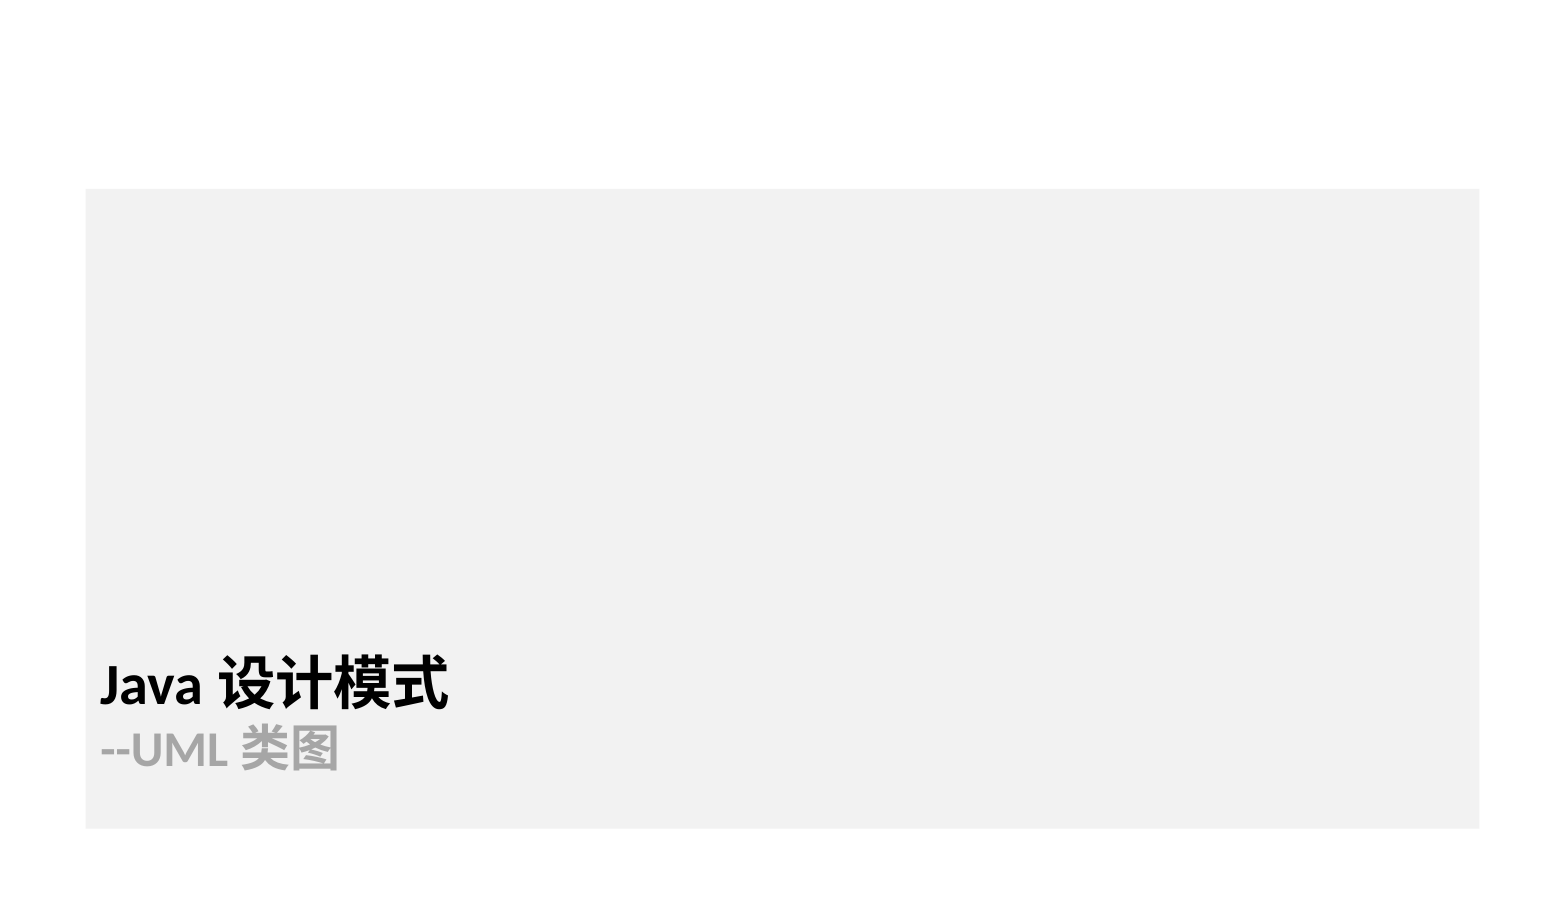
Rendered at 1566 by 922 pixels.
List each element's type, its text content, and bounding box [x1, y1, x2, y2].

text_box Java设计模式 --UML类图 [85, 188, 1480, 829]
